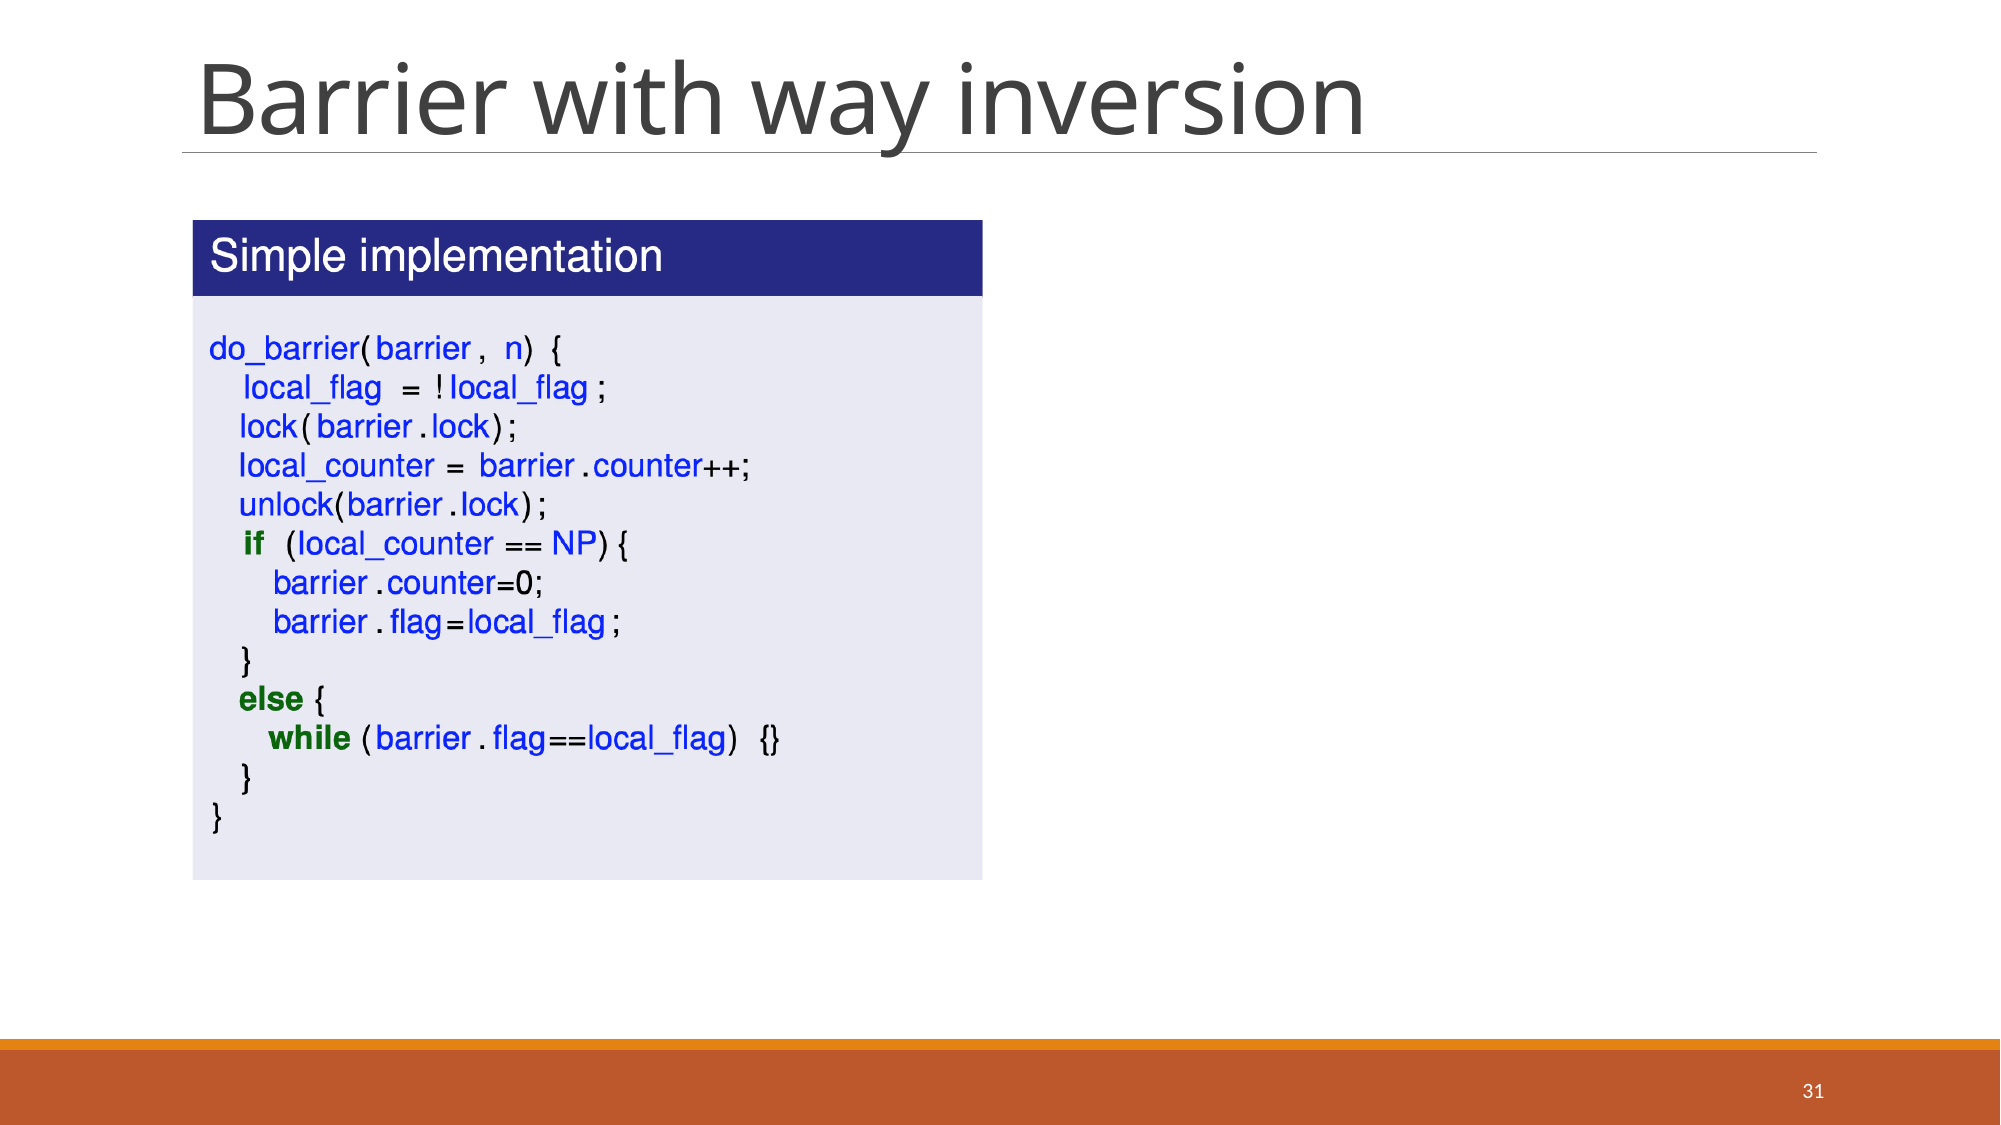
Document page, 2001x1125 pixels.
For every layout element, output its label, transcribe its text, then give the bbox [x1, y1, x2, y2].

slide_number 31 [1624, 1059, 1840, 1120]
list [189, 214, 1005, 880]
title Barrier with way inversion [180, 47, 1830, 163]
